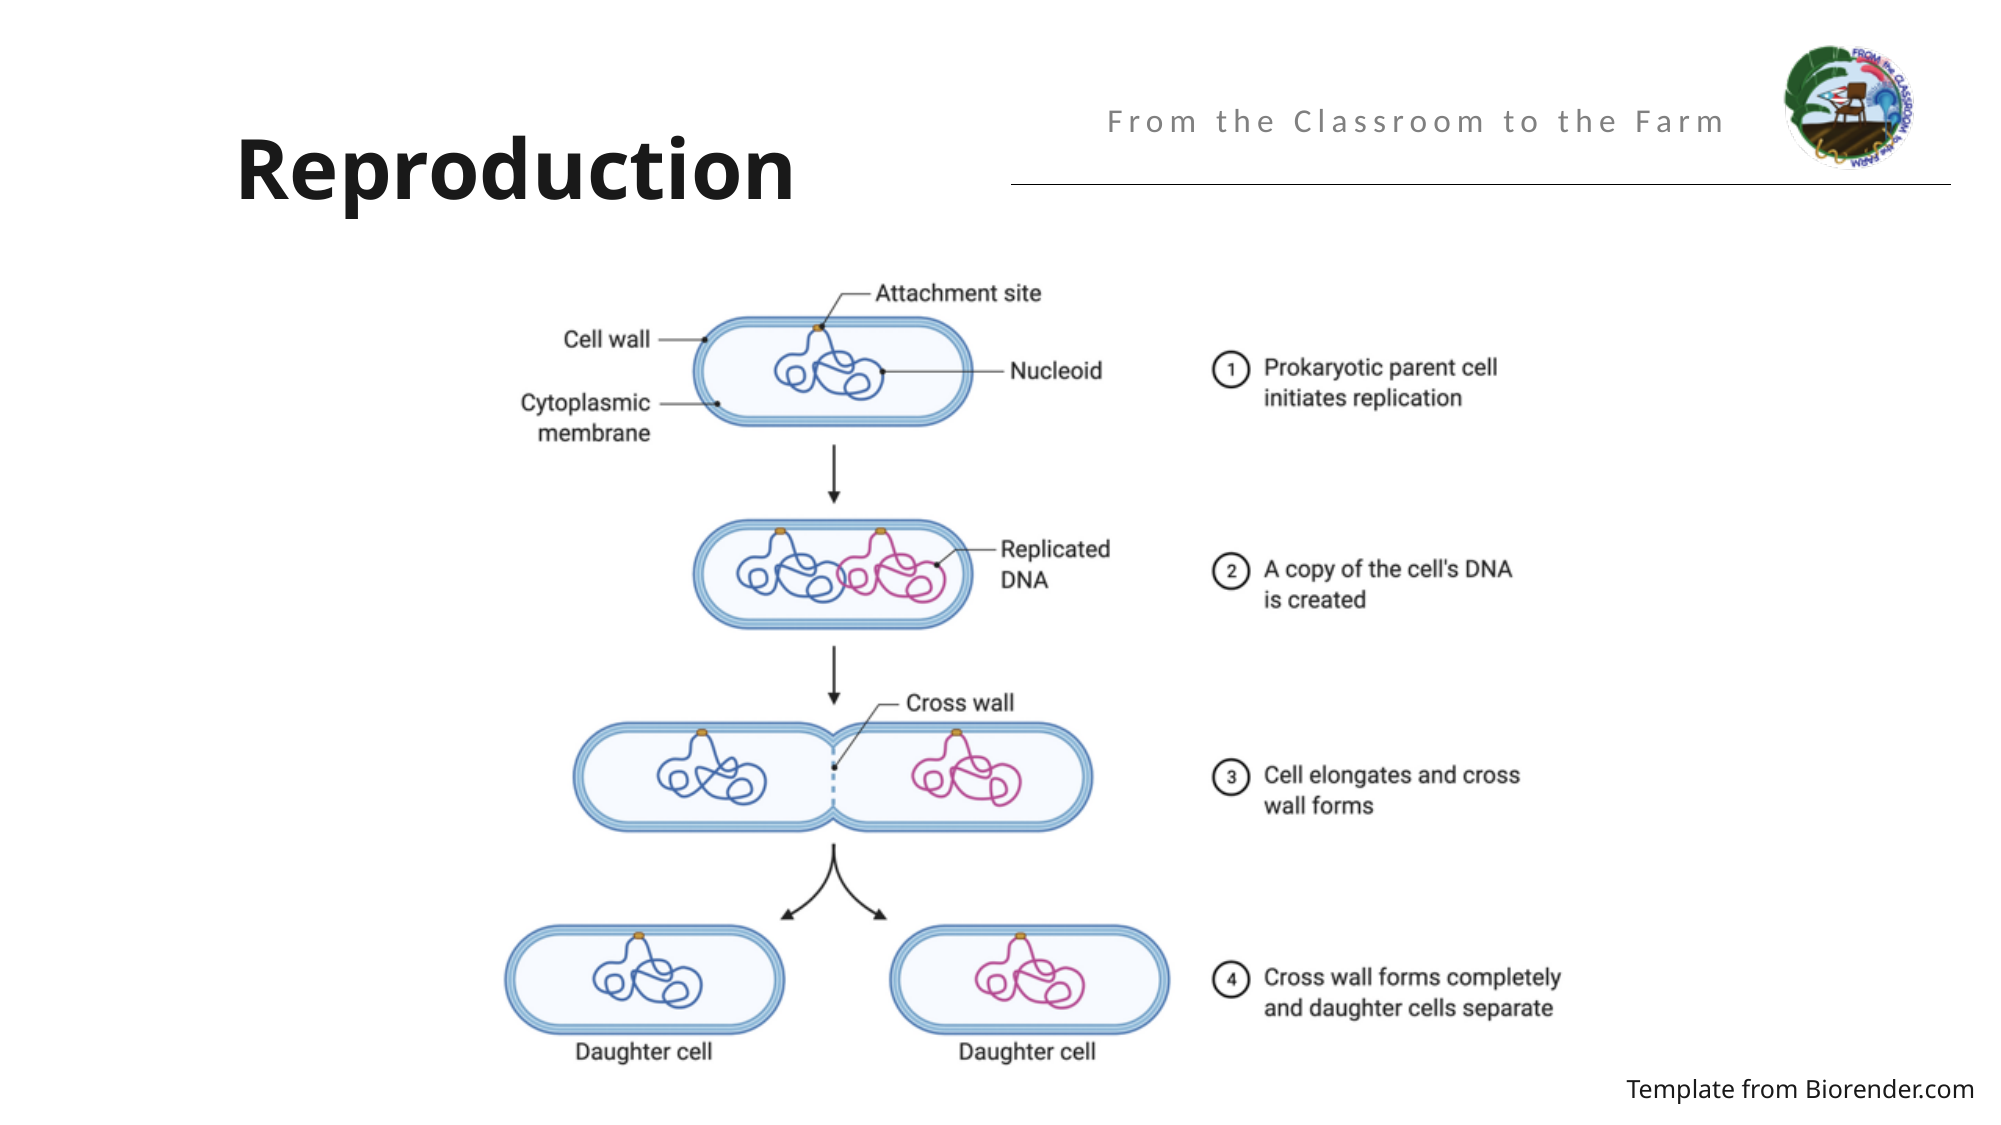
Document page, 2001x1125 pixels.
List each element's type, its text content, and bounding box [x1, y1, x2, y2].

text_box Reproduction [117, 68, 916, 224]
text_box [1011, 30, 1951, 185]
text_box Template from Biorender.com [1514, 1061, 2000, 1104]
picture [432, 273, 1644, 1074]
